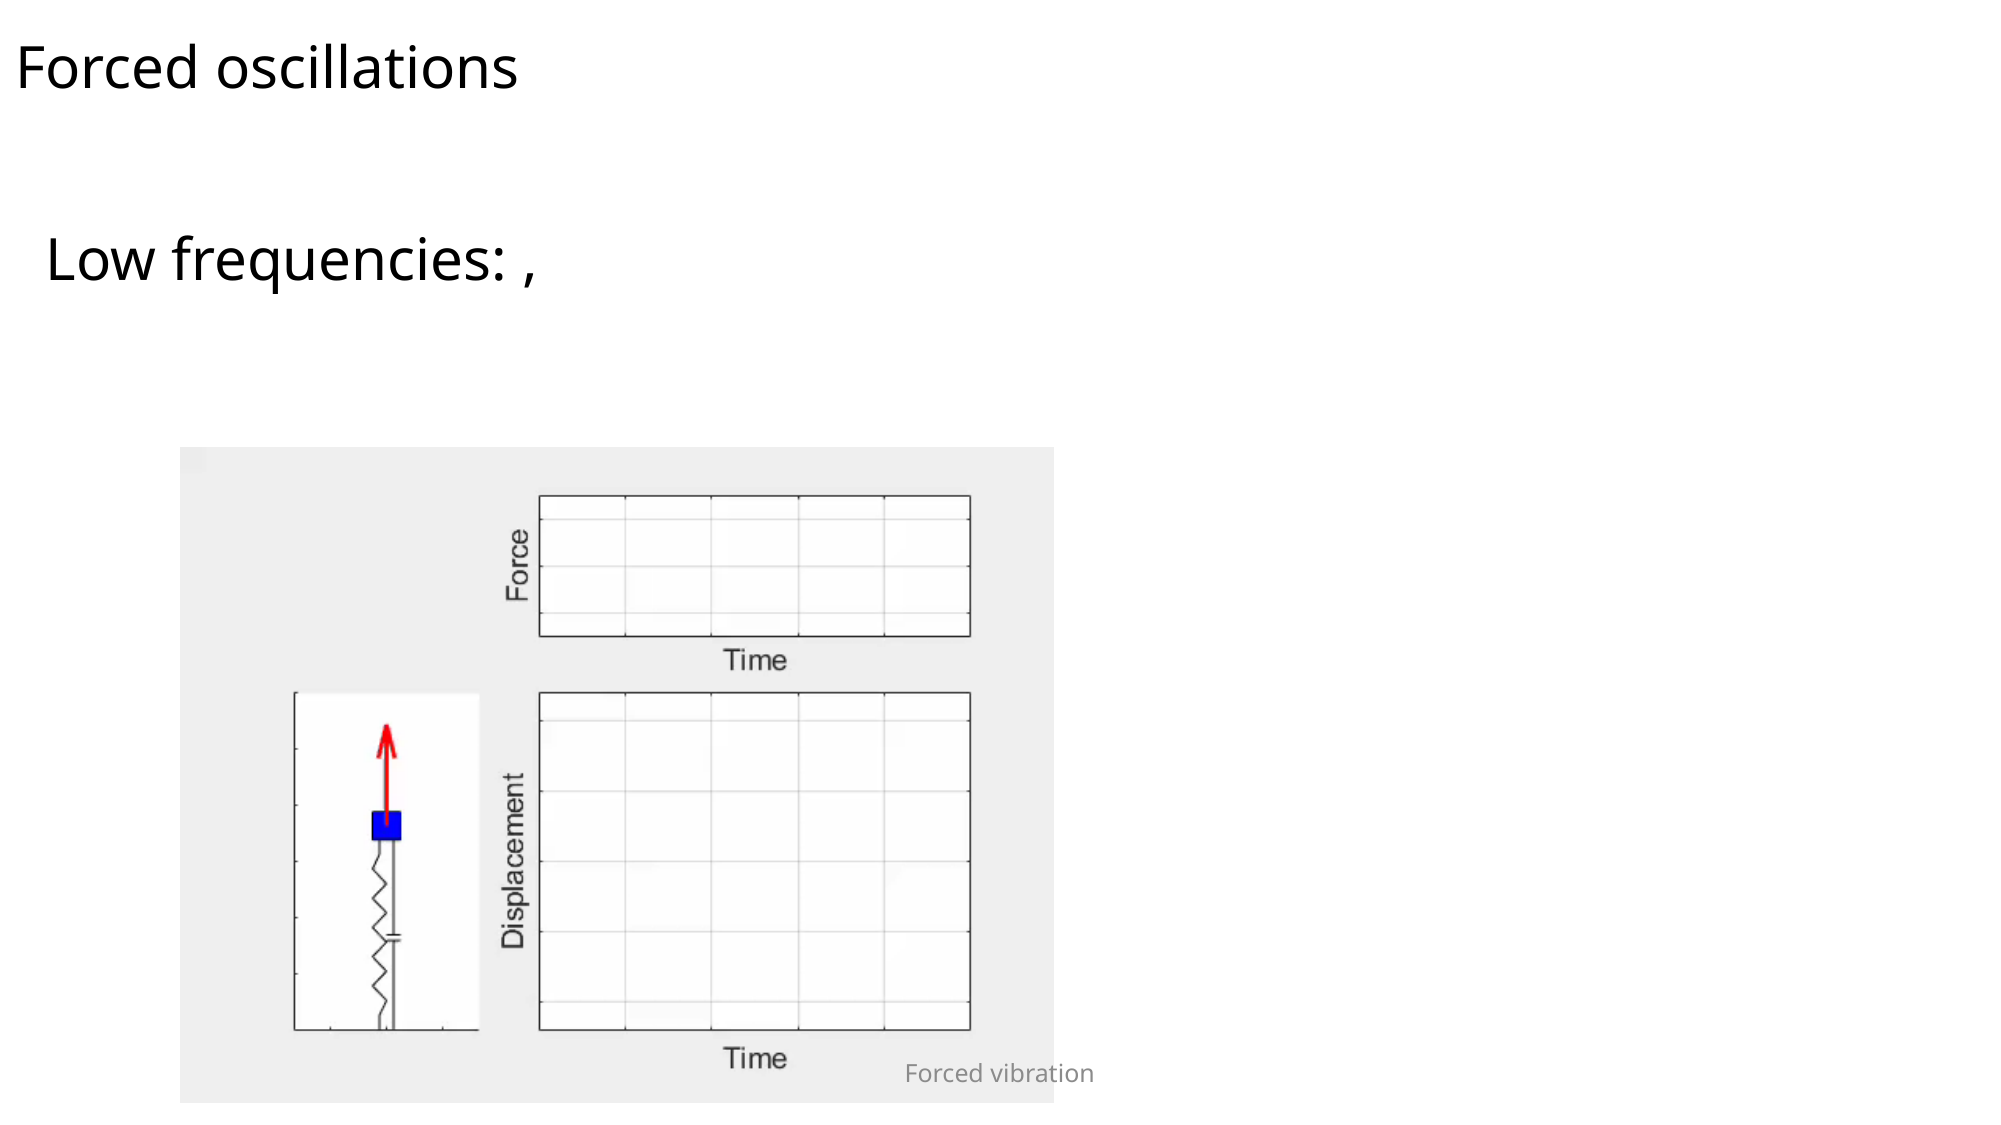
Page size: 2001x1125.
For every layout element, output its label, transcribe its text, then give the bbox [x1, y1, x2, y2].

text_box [179, 446, 1055, 1104]
footer Forced vibration [1055, 1042, 1338, 1103]
title Forced oscillations [0, 0, 2000, 140]
